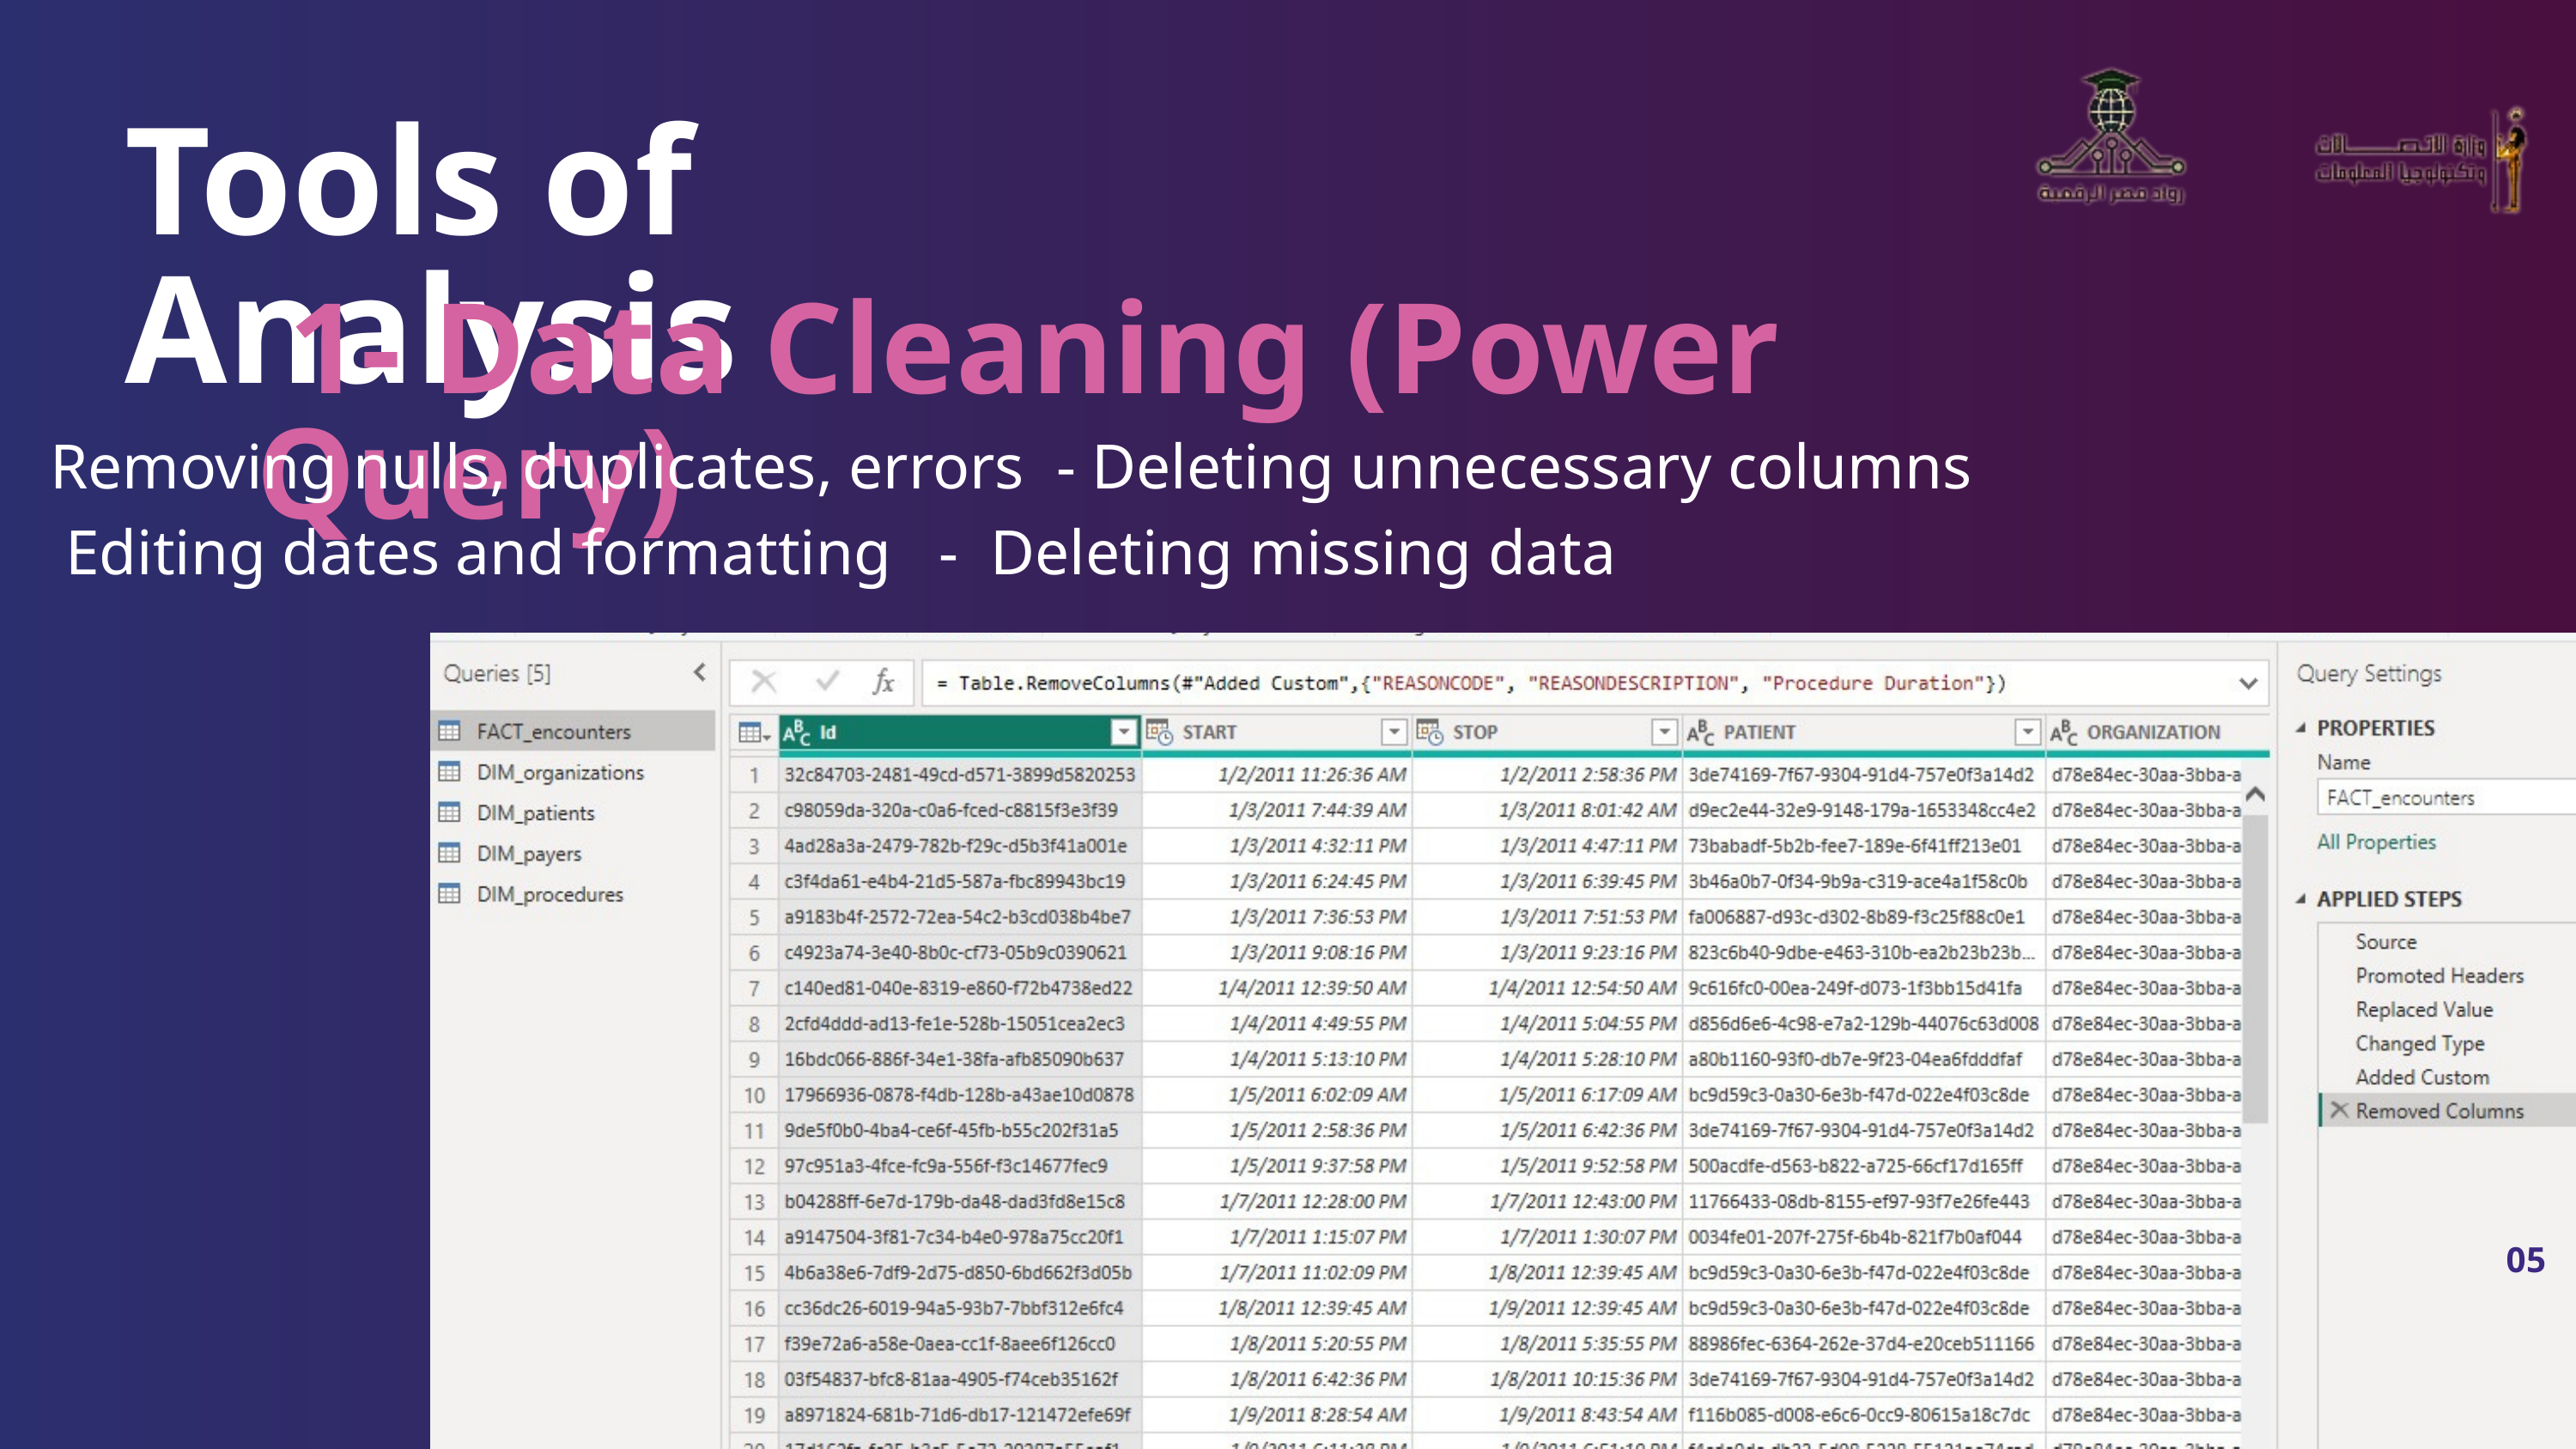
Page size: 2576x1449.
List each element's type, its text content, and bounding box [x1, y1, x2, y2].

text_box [2476, 1209, 2576, 1309]
text_box [2018, 65, 2576, 224]
text_box Removing nulls, duplicates, errors - Deleting unnecessary columns Editing dates and formatting - Deleting missing data [50, 415, 2526, 587]
text_box Tools of Analysis [125, 116, 1238, 414]
text_box [430, 633, 2576, 1449]
text_box 1- Data Cleaning (Power Query) [256, 293, 1862, 415]
